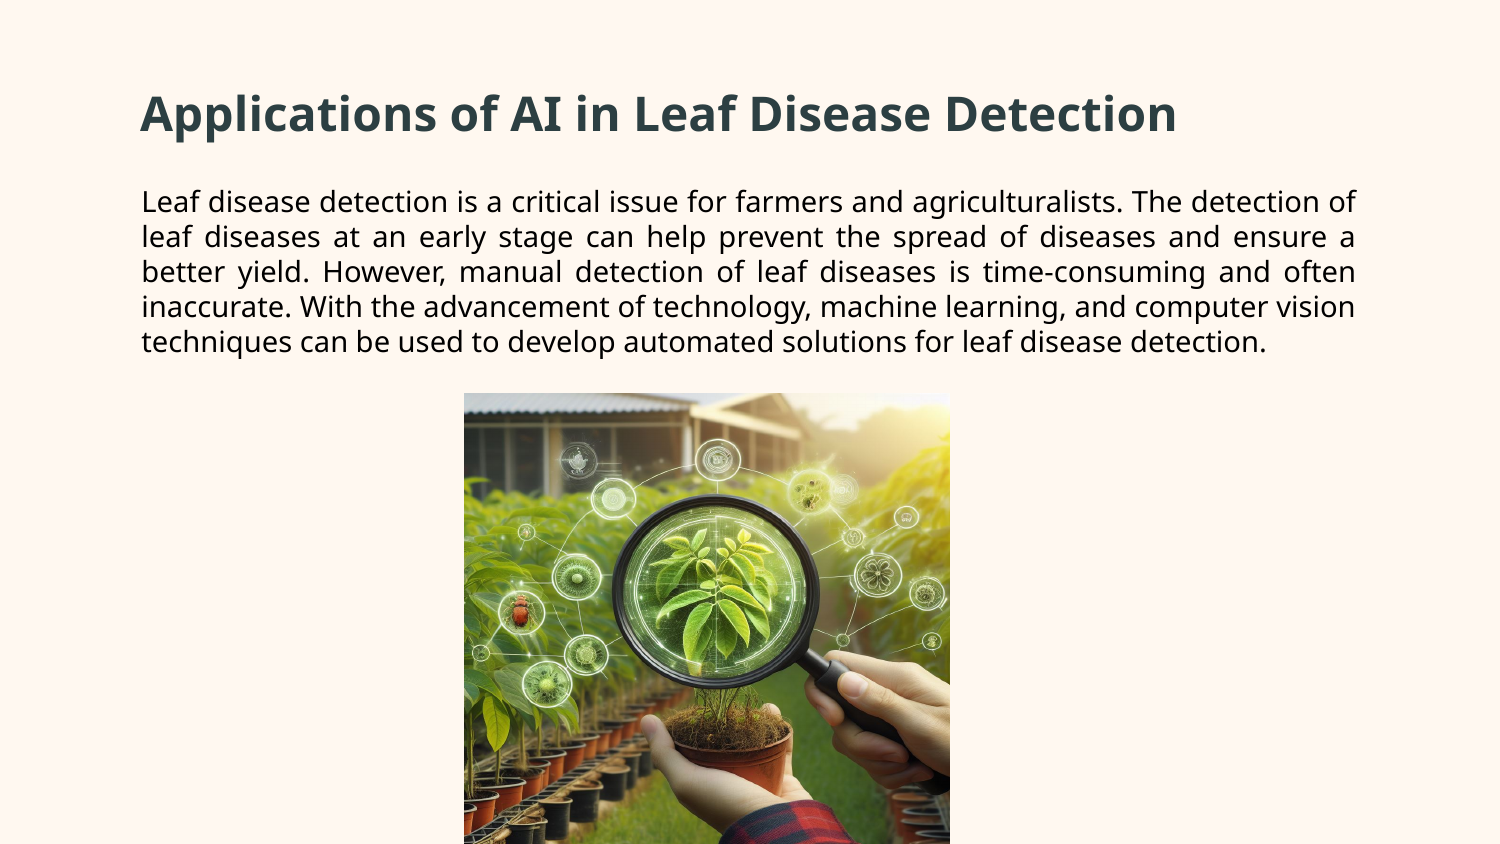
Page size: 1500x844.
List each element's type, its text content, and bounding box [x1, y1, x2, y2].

picture [464, 393, 950, 844]
text_box [0, 0, 1500, 844]
text_box Applications of AI in Leaf Disease Detection [130, 65, 1298, 126]
text_box Leaf disease detection is a critical issue for farmers and agriculturalists. The detection of leaf diseases at an early stage can help prevent the spread of diseases and ensure a better yield. However, manual detection of leaf diseases is time-consuming and often inaccurate. With the advancement of technology, machine learning, and computer vision techniques can be used to develop automated solutions for leaf disease detection. [126, 168, 1373, 422]
